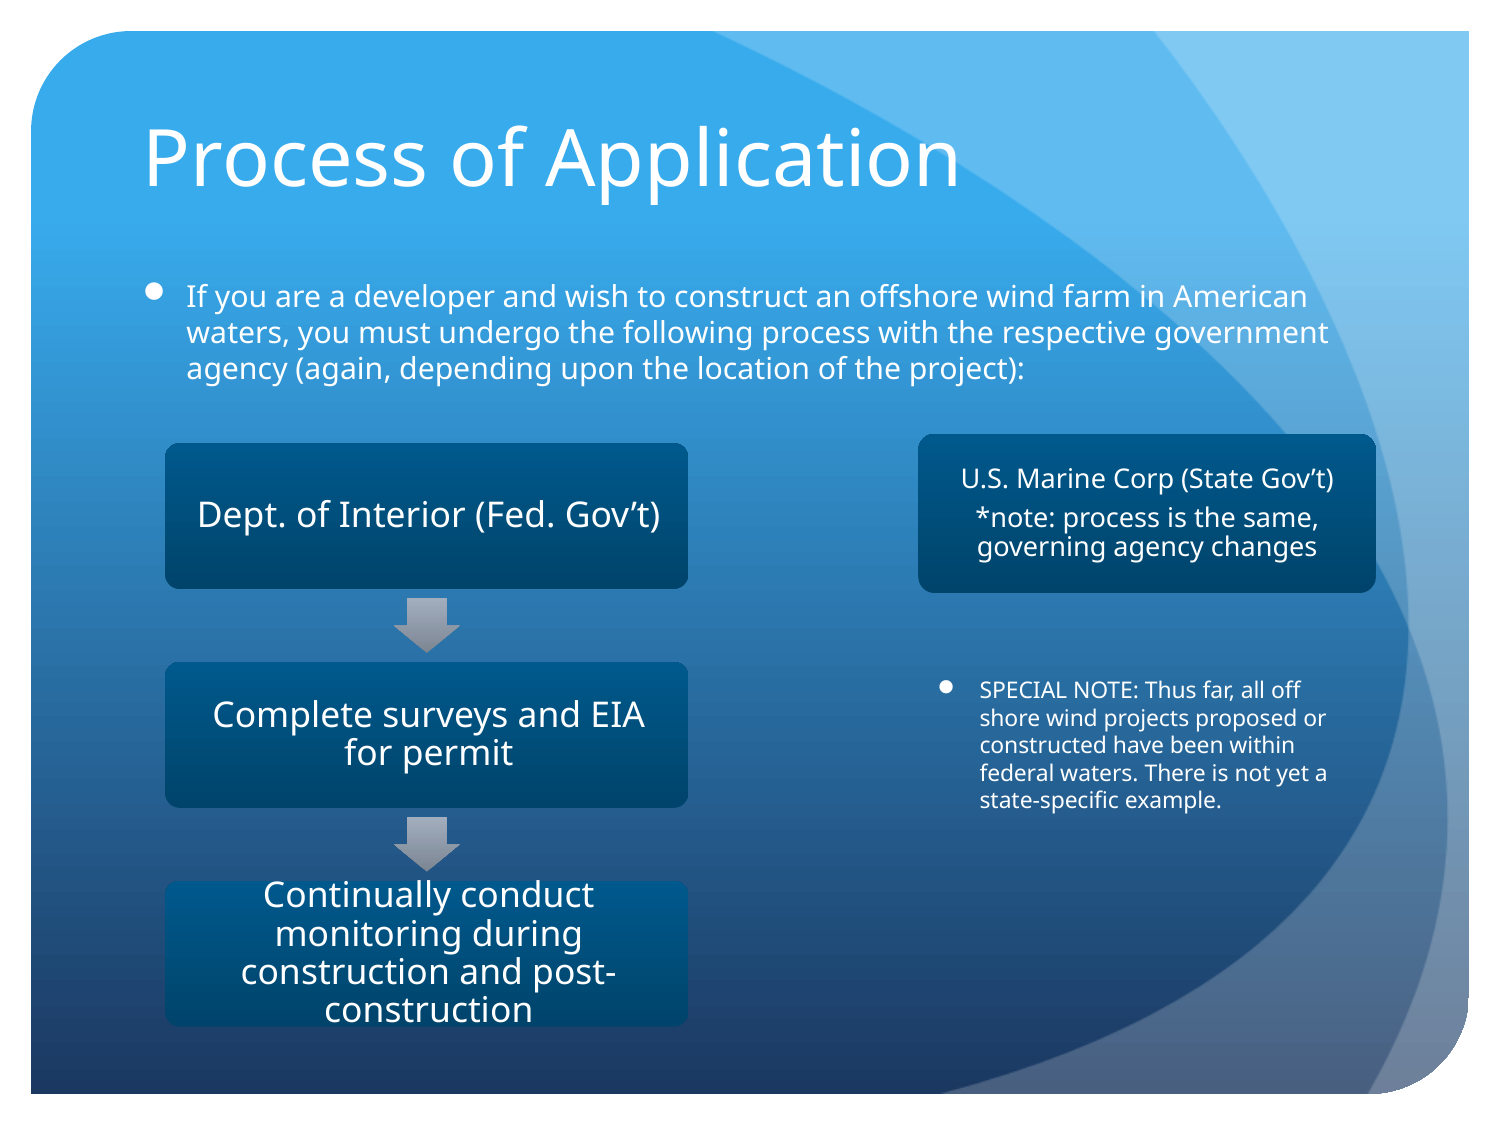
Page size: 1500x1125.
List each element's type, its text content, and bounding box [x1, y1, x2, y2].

title Process of Application [127, 38, 1372, 210]
list If you are a developer and wish to construct an offshore wind farm in American waters, you must undergo the following process with the respective government agency (again, depending upon the location of the project): [127, 269, 1372, 396]
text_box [918, 433, 1376, 594]
picture [24, 30, 1473, 1094]
text_box SPECIAL NOTE: Thus far, all off shore wind projects proposed or constructed have been within federal waters. There is not yet a state-specific example. [922, 668, 1372, 826]
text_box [150, 443, 703, 1027]
